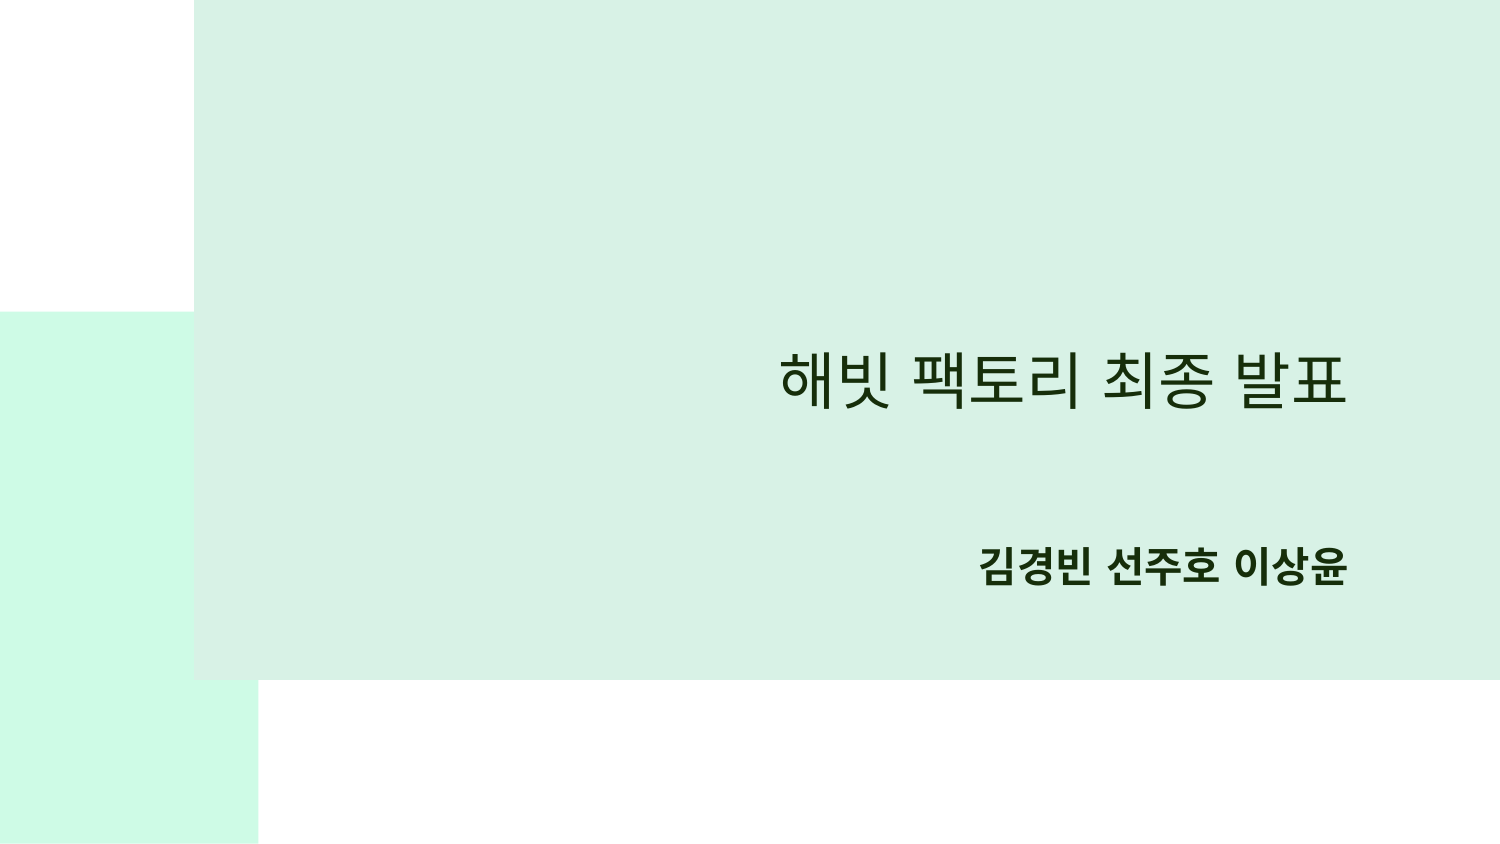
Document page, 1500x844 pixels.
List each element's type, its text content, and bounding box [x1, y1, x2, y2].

subtitle 김경빈 선주호 이상윤 [731, 488, 1364, 607]
title 해빗 팩토리 최종 발표 [193, 139, 1364, 433]
